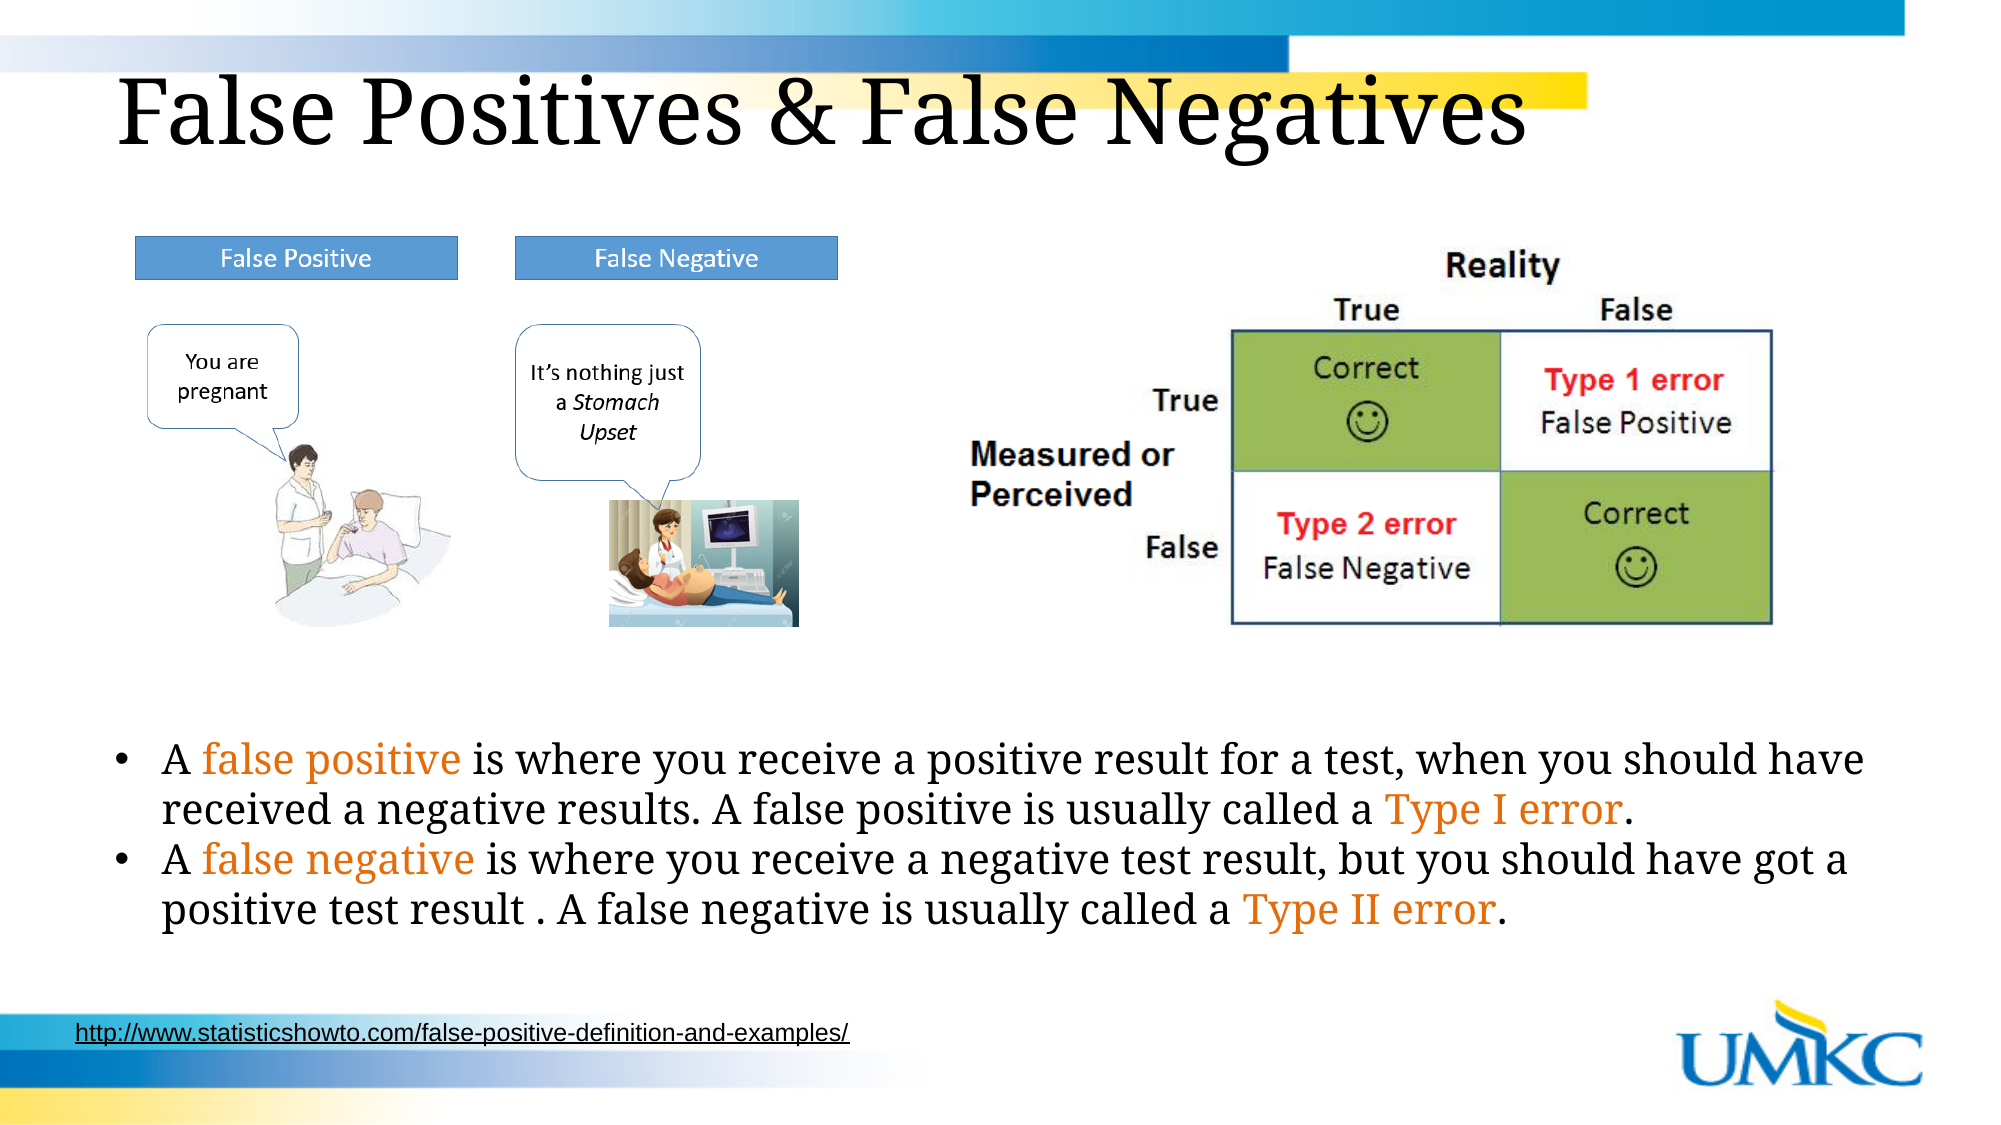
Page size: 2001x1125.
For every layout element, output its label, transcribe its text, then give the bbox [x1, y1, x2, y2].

text_box A false positive is where you receive a positive result for a test, when you should have received a negative results. A false positive is usually called a Type I error. A false negative is where you receive a negative test result, but you should have got a positive test result . A false negative is usually called a Type II error. [99, 725, 1900, 941]
text_box http://www.statisticshowto.com/false-positive-definition-and-examples/ [60, 1008, 1344, 1054]
picture [0, 0, 2001, 1125]
text_box False Positives & False Negatives [99, 45, 1900, 233]
